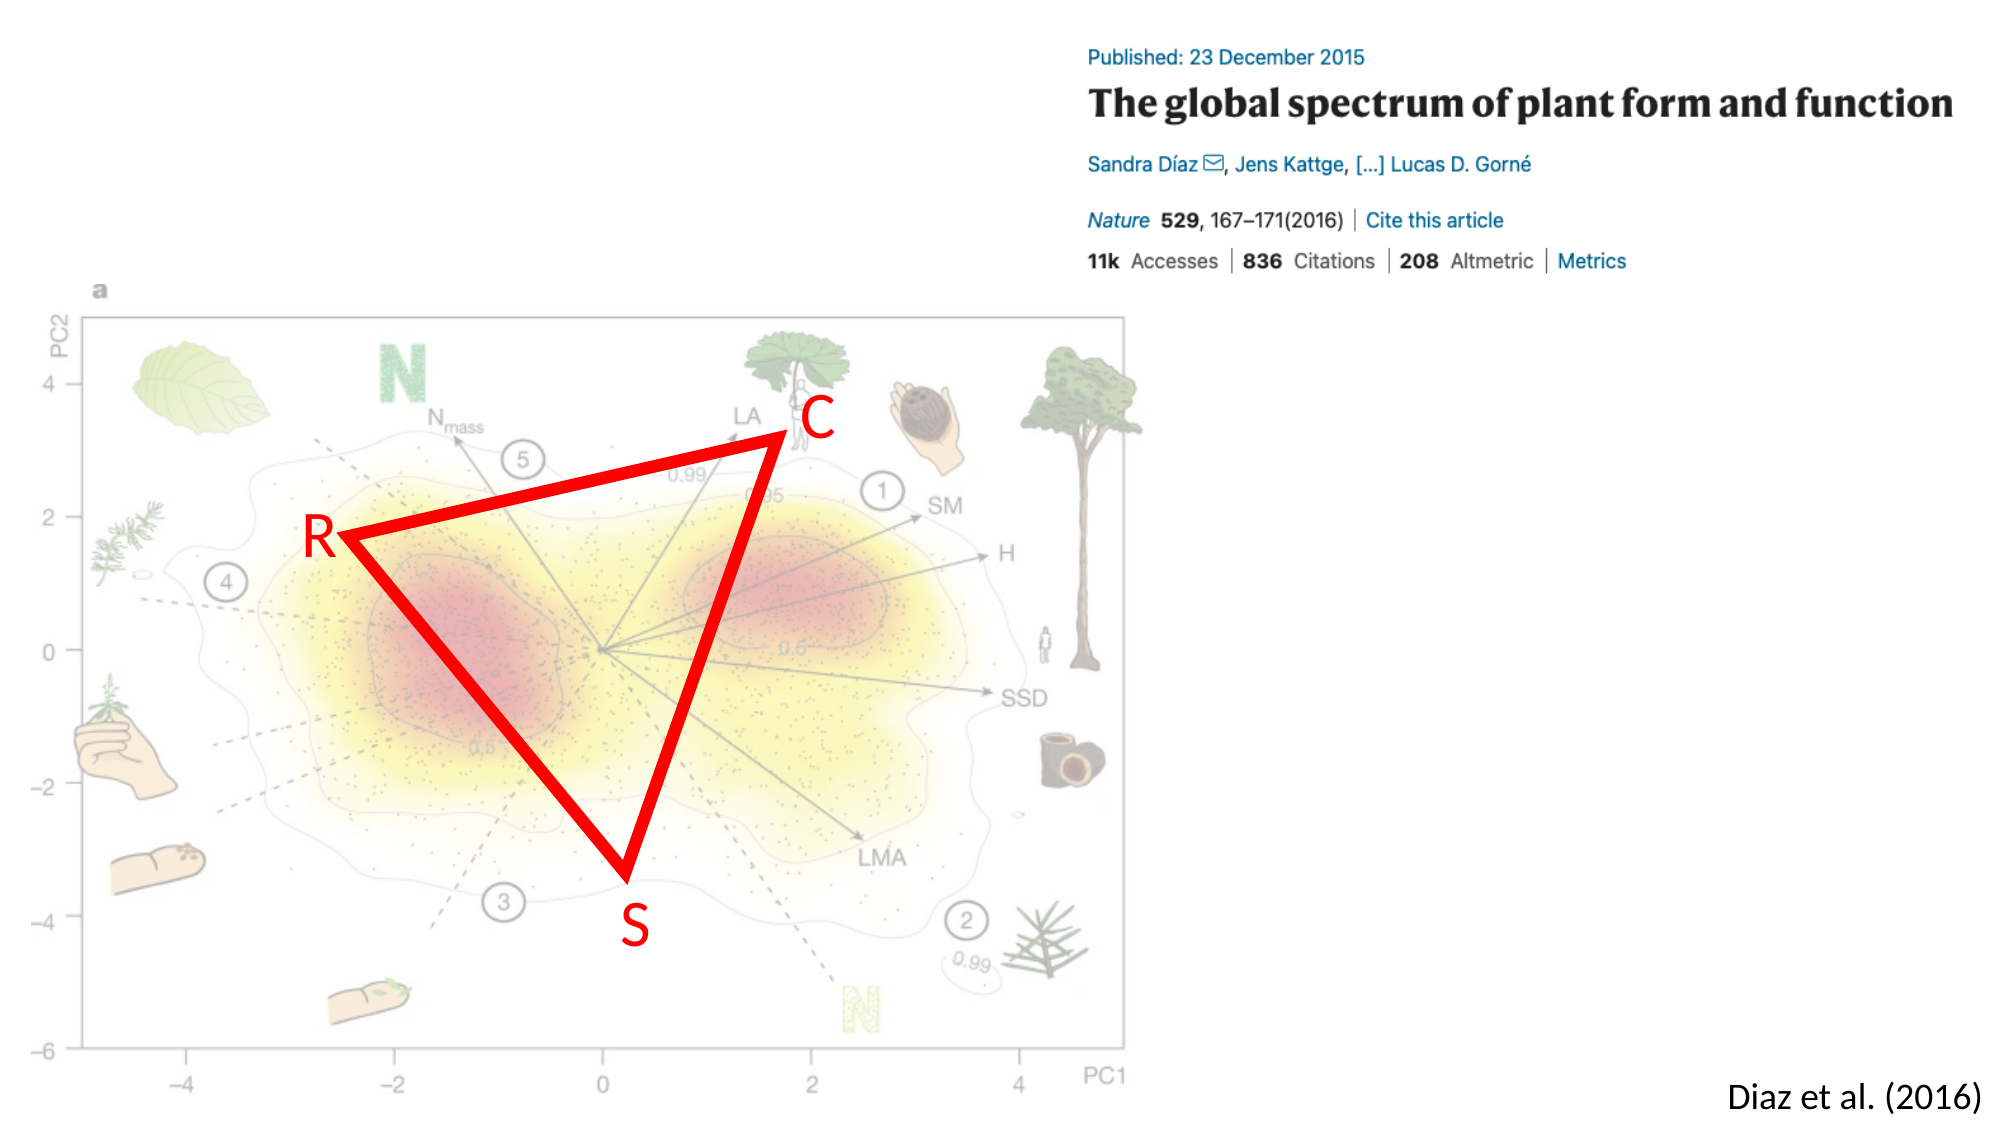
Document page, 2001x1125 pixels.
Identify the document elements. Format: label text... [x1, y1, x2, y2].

text_box Diaz et al. (2016) [1712, 1064, 1998, 1125]
picture [31, 29, 1971, 1095]
